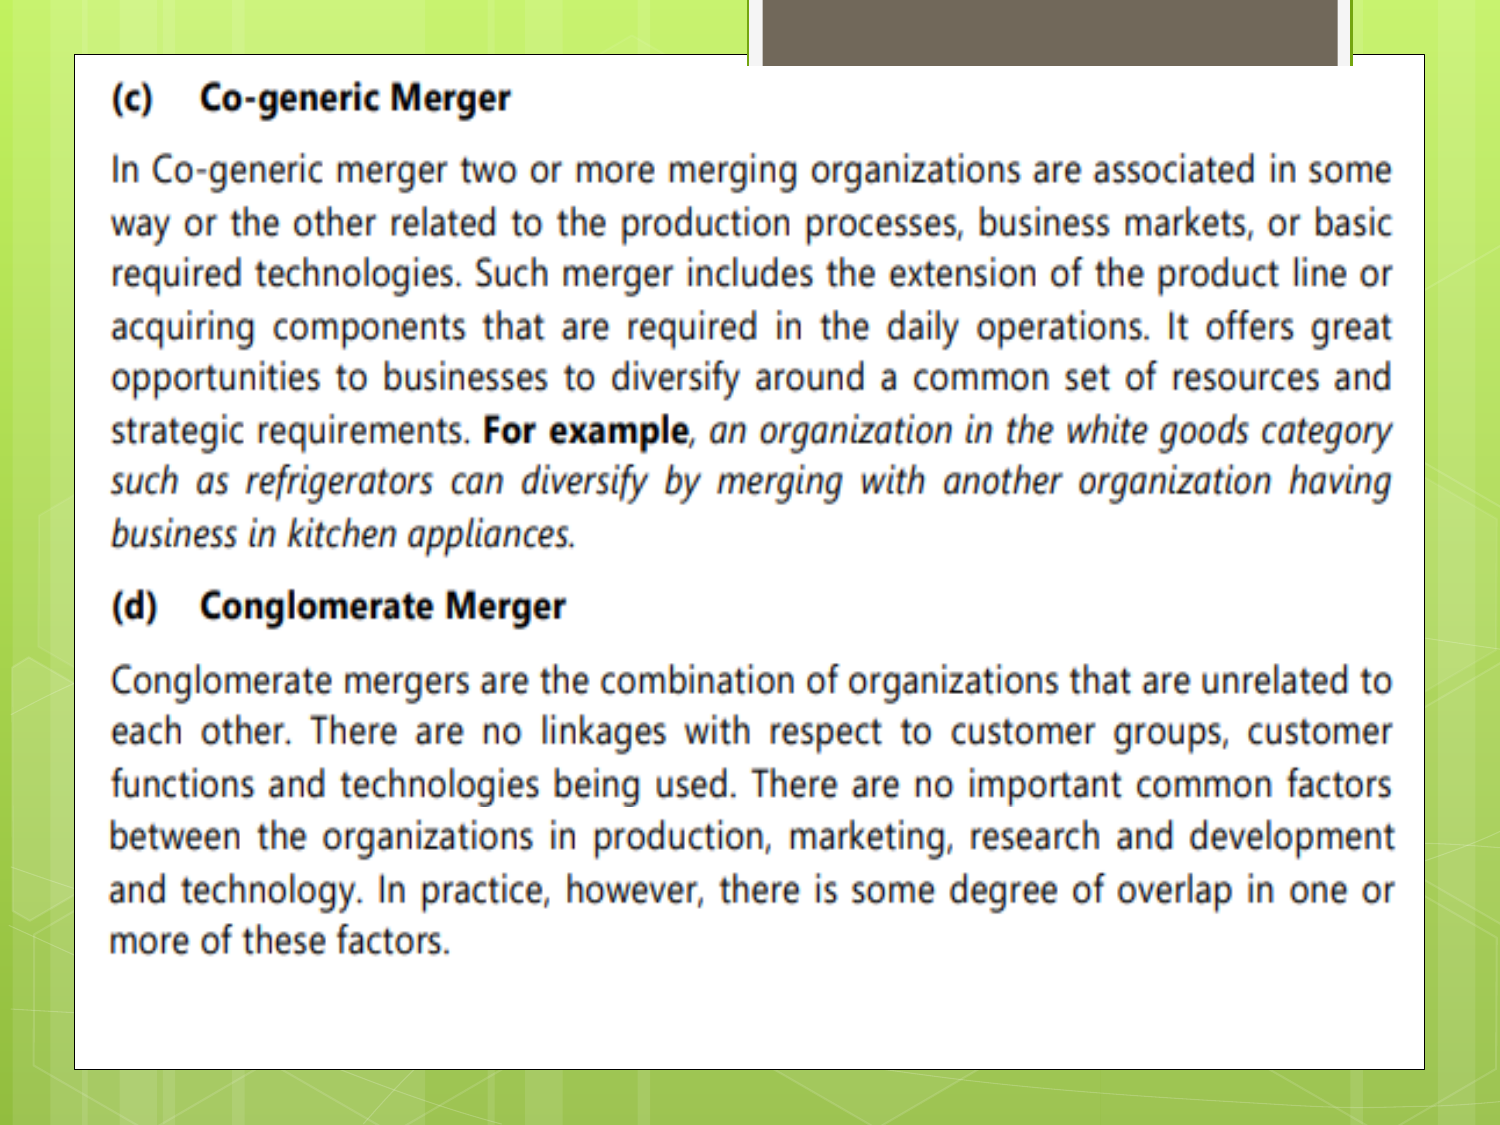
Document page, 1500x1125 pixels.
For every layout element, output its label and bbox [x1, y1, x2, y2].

picture [100, 66, 1412, 974]
